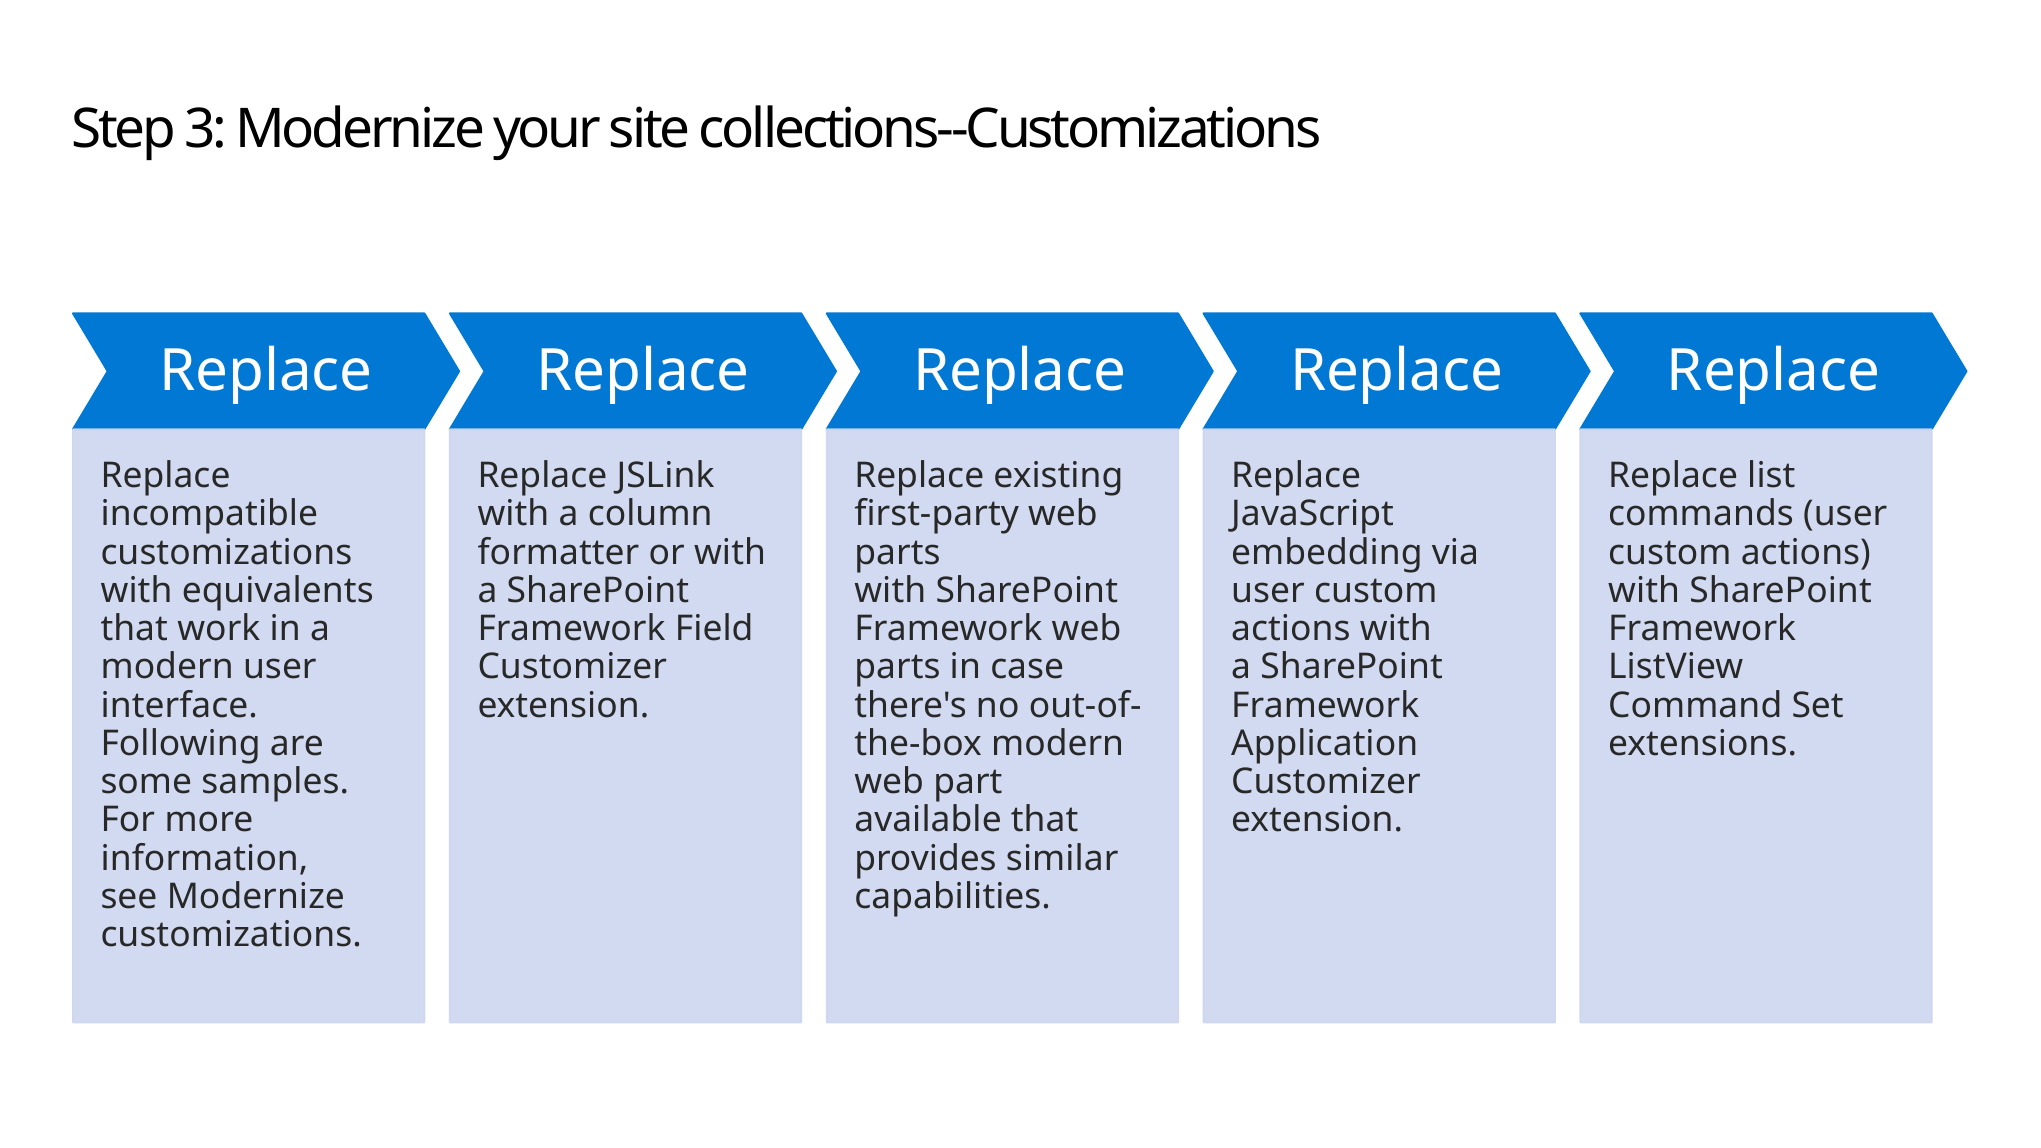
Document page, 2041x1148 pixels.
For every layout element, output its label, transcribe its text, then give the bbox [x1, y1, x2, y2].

title Step 3: Modernize your site collections--Customizations [71, 73, 1969, 198]
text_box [71, 260, 1969, 1075]
